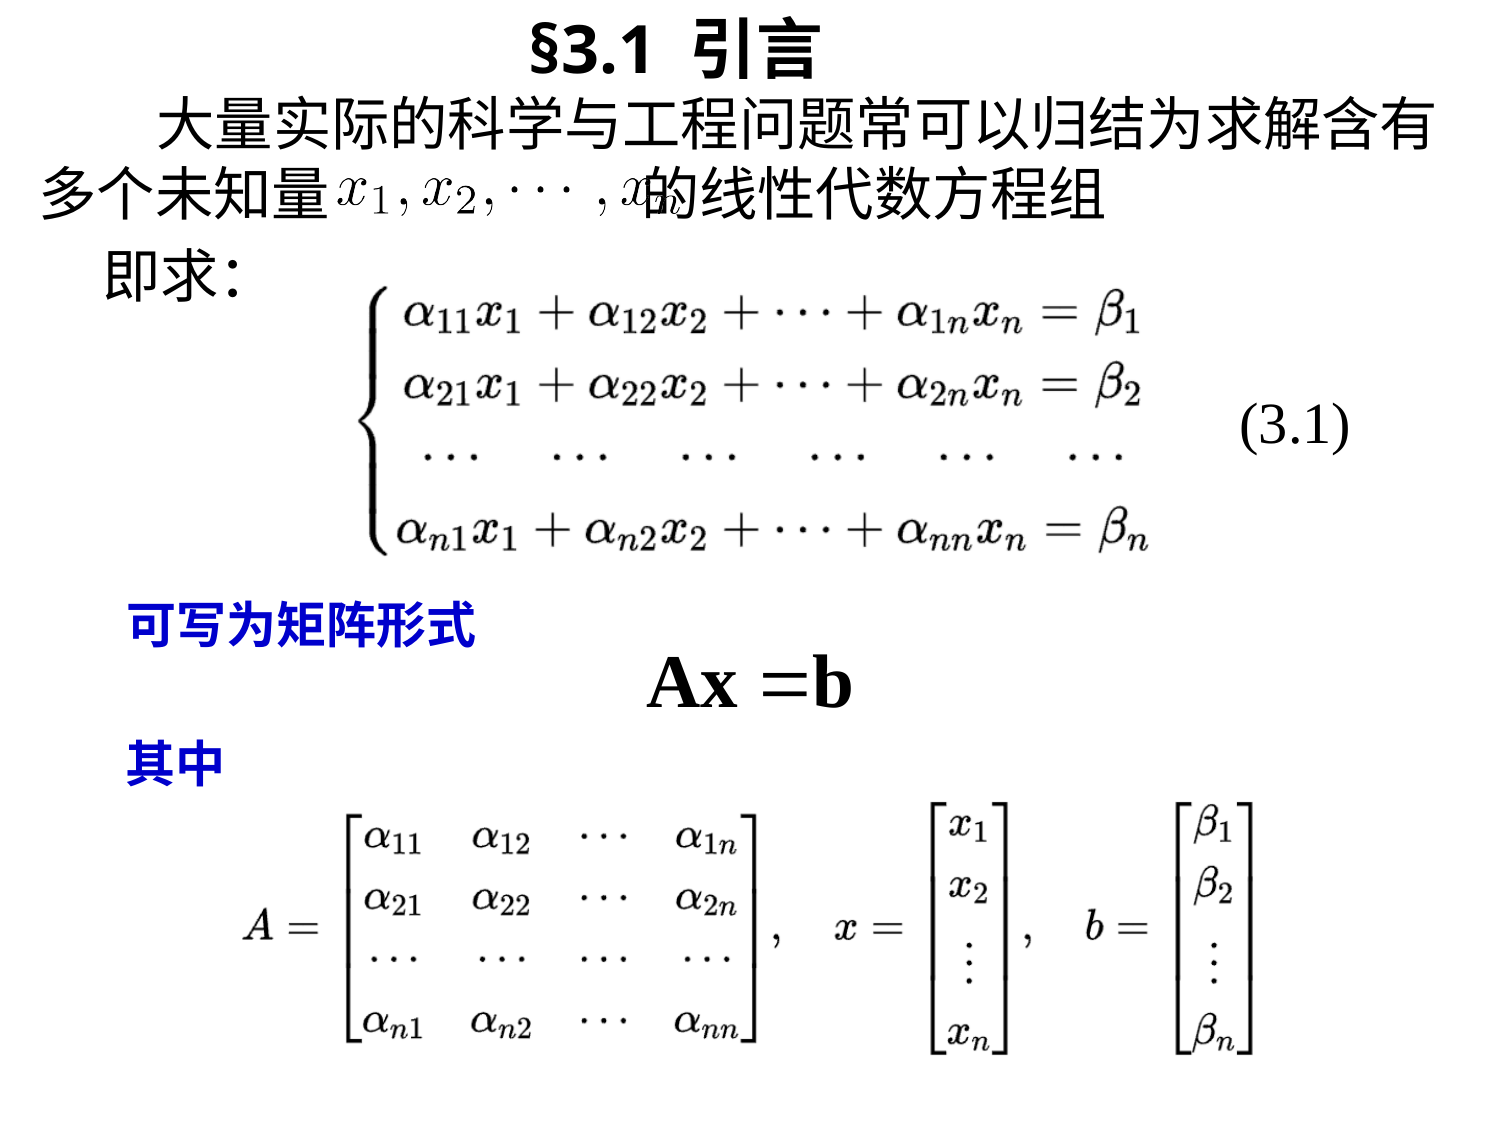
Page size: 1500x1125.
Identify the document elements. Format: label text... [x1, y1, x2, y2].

text_box 其中 [93, 724, 269, 800]
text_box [87, 232, 1384, 464]
picture [239, 798, 1261, 1062]
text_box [634, 638, 866, 727]
picture [337, 178, 680, 216]
picture [351, 278, 1149, 563]
text_box 可写为矩阵形式 [111, 585, 825, 661]
text_box 大量实际的科学与工程问题常可以归结为求解含有多个未知量 的线性代数方程组 [23, 80, 1476, 235]
text_box §3.1 引言 [513, 0, 1155, 94]
